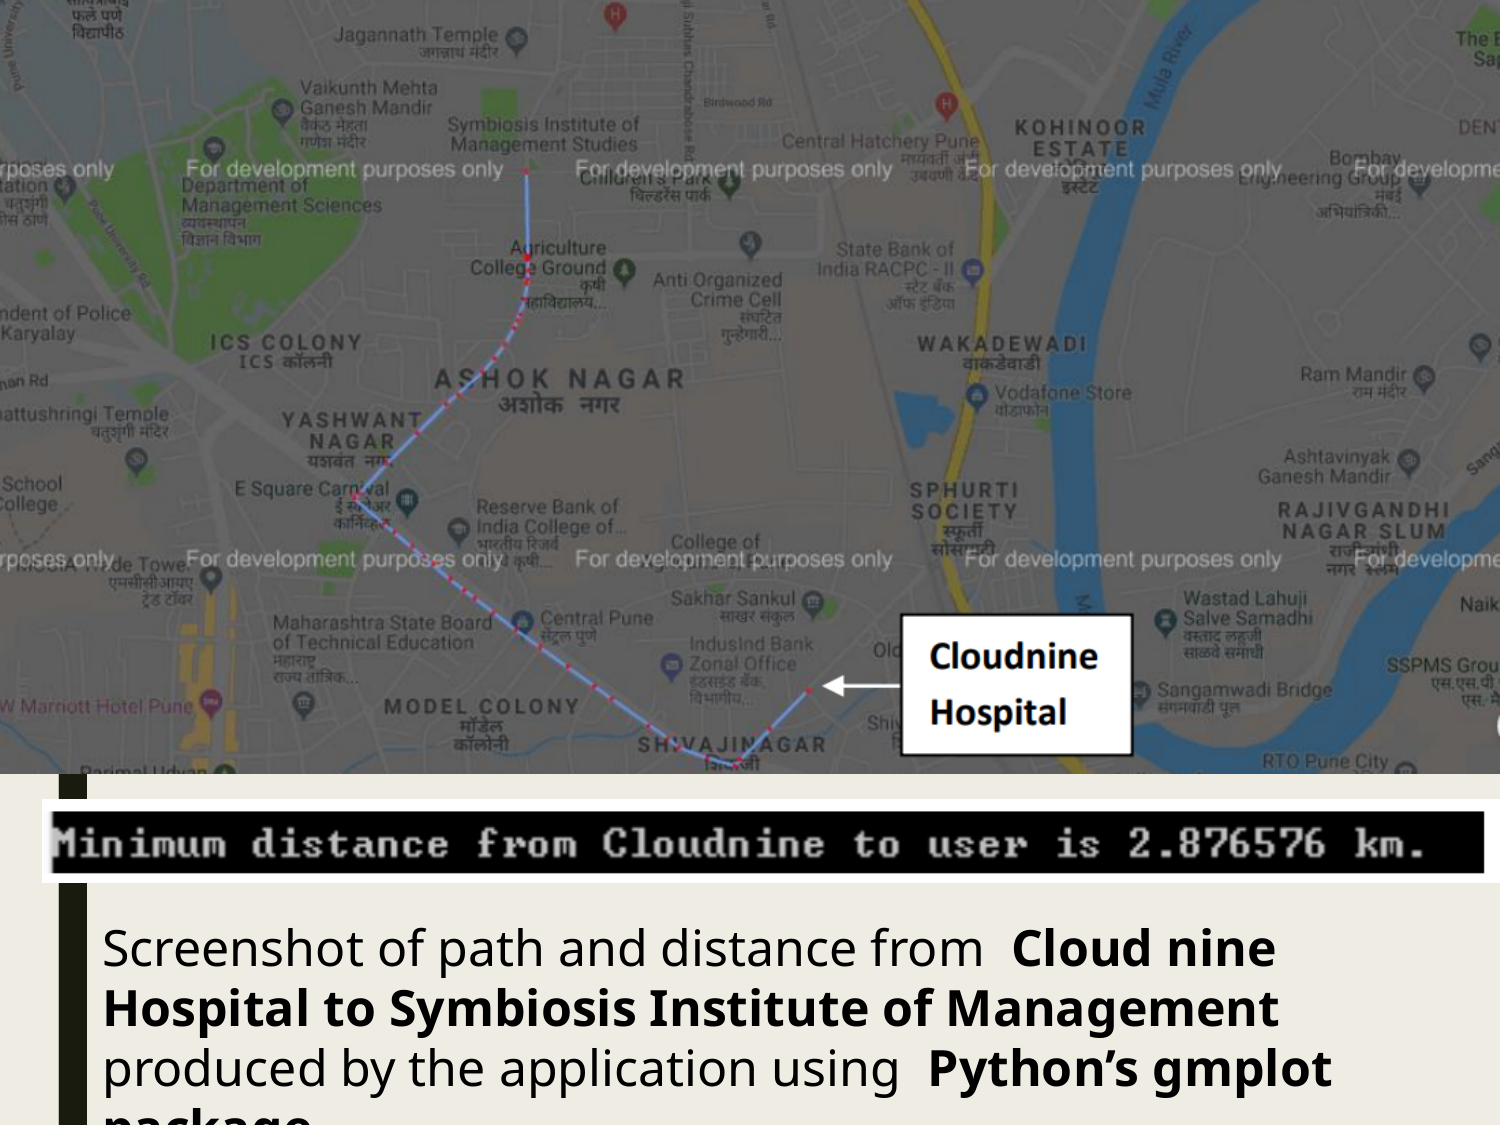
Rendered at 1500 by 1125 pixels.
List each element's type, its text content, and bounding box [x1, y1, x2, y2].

picture [0, 0, 1500, 774]
picture [42, 799, 1500, 883]
text_box Screenshot of path and distance from Cloud nine Hospital to Symbiosis Institute of Management produced by the application using Python’s gmplot package [87, 908, 1500, 1125]
